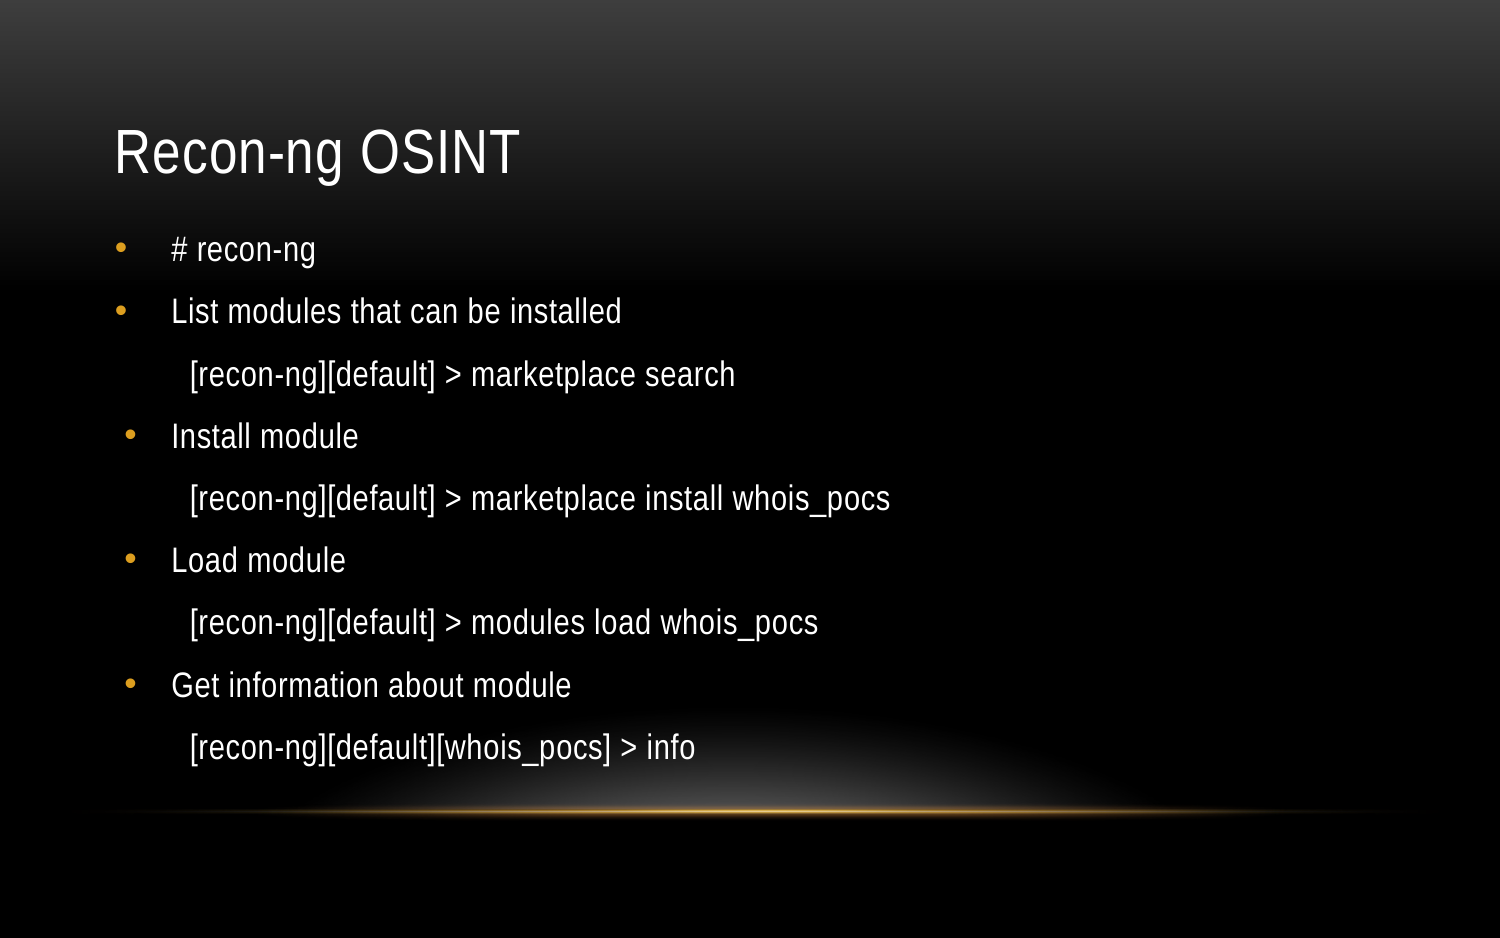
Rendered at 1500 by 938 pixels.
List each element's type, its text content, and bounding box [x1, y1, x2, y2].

title Recon-ng OSINT [99, 37, 1400, 194]
picture [0, 0, 1500, 938]
list # recon-ng List modules that can be installed [recon-ng][default] > marketplace search Install module [recon-ng][default] > marketplace install whois_pocs Load module [recon-ng][default] > modules load whois_pocs Get information about module [recon-ng][default][whois_pocs] > info [99, 218, 1400, 782]
